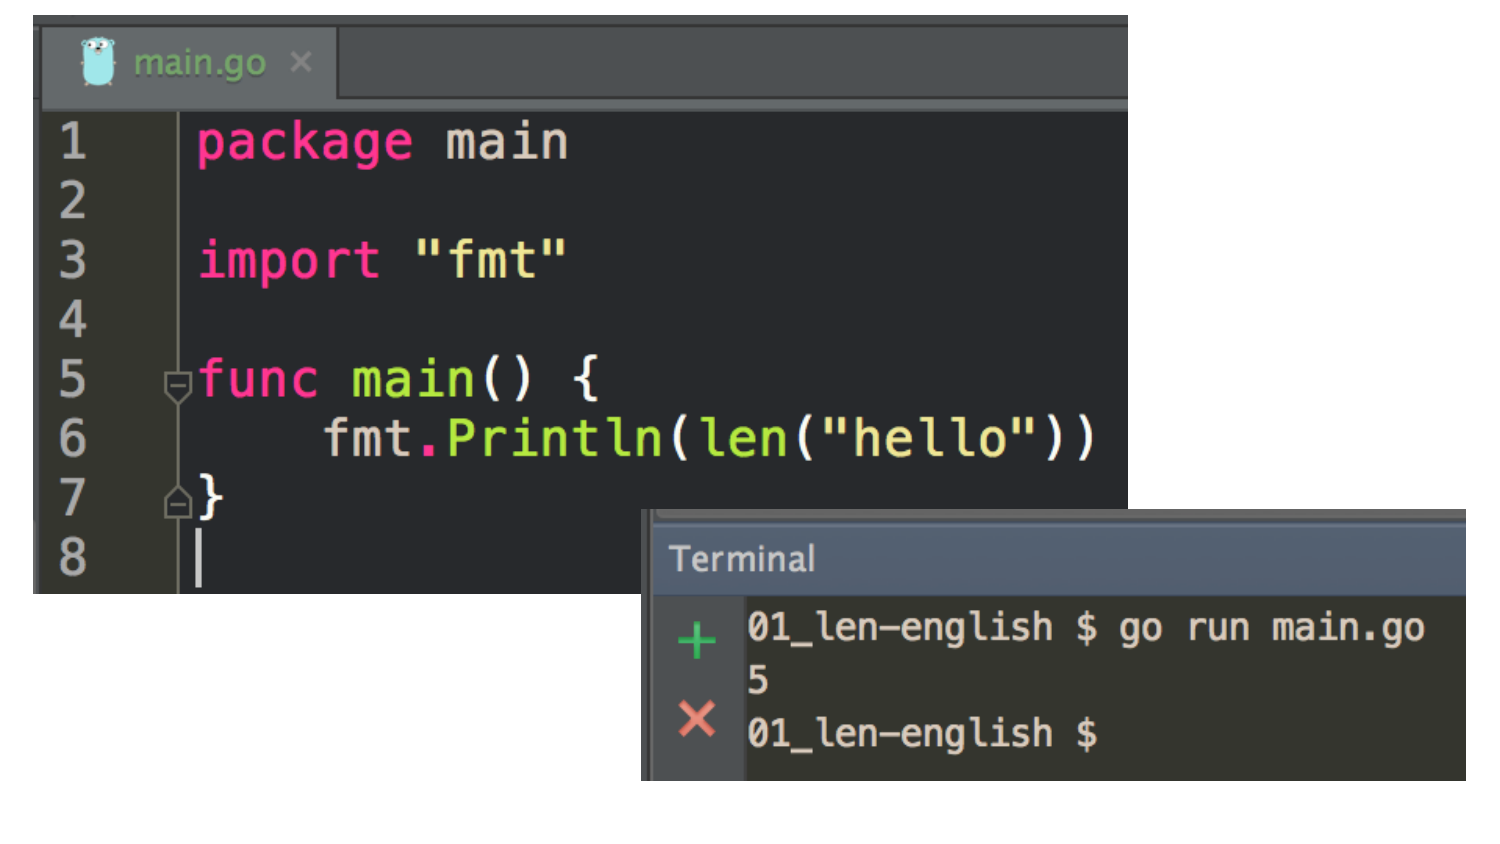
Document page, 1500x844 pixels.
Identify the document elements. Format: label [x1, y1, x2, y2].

picture [33, 15, 1467, 782]
